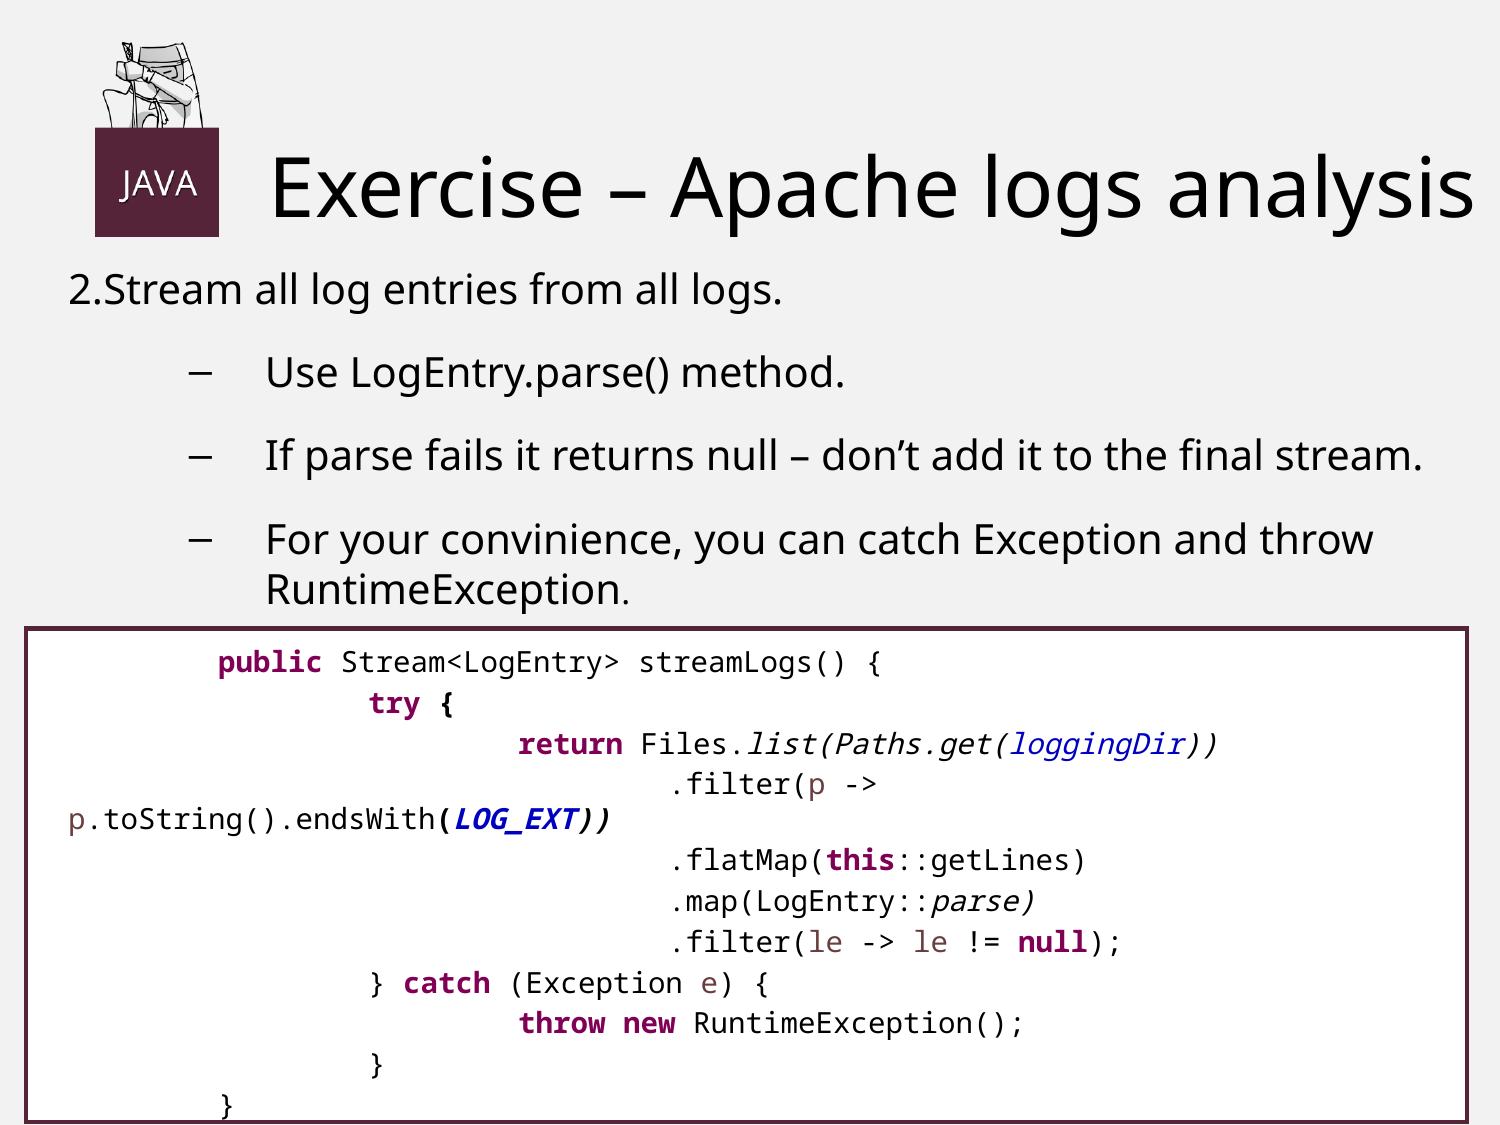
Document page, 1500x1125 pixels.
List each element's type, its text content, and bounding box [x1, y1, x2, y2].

picture [95, 42, 219, 238]
text_box Stream all log entries from all logs. Use LogEntry.parse() method. If parse fails it returns null – don’t add it to the final stream. For your convinience, you can catch Exception and throw RuntimeException. public Stream<LogEntry> streamLogs() { try { return Files.list(Paths.get(loggingDir)) .filter(p -> p.toString().endsWith(LOG_EXT)) .flatMap(this::getLines) .map(LogEntry::parse) .filter(le -> le != null); } catch (Exception e) { throw new RuntimeException(); } } [53, 196, 1447, 622]
text_box [25, 628, 1467, 1123]
title Exercise – Apache logs analysis [253, 90, 1500, 279]
